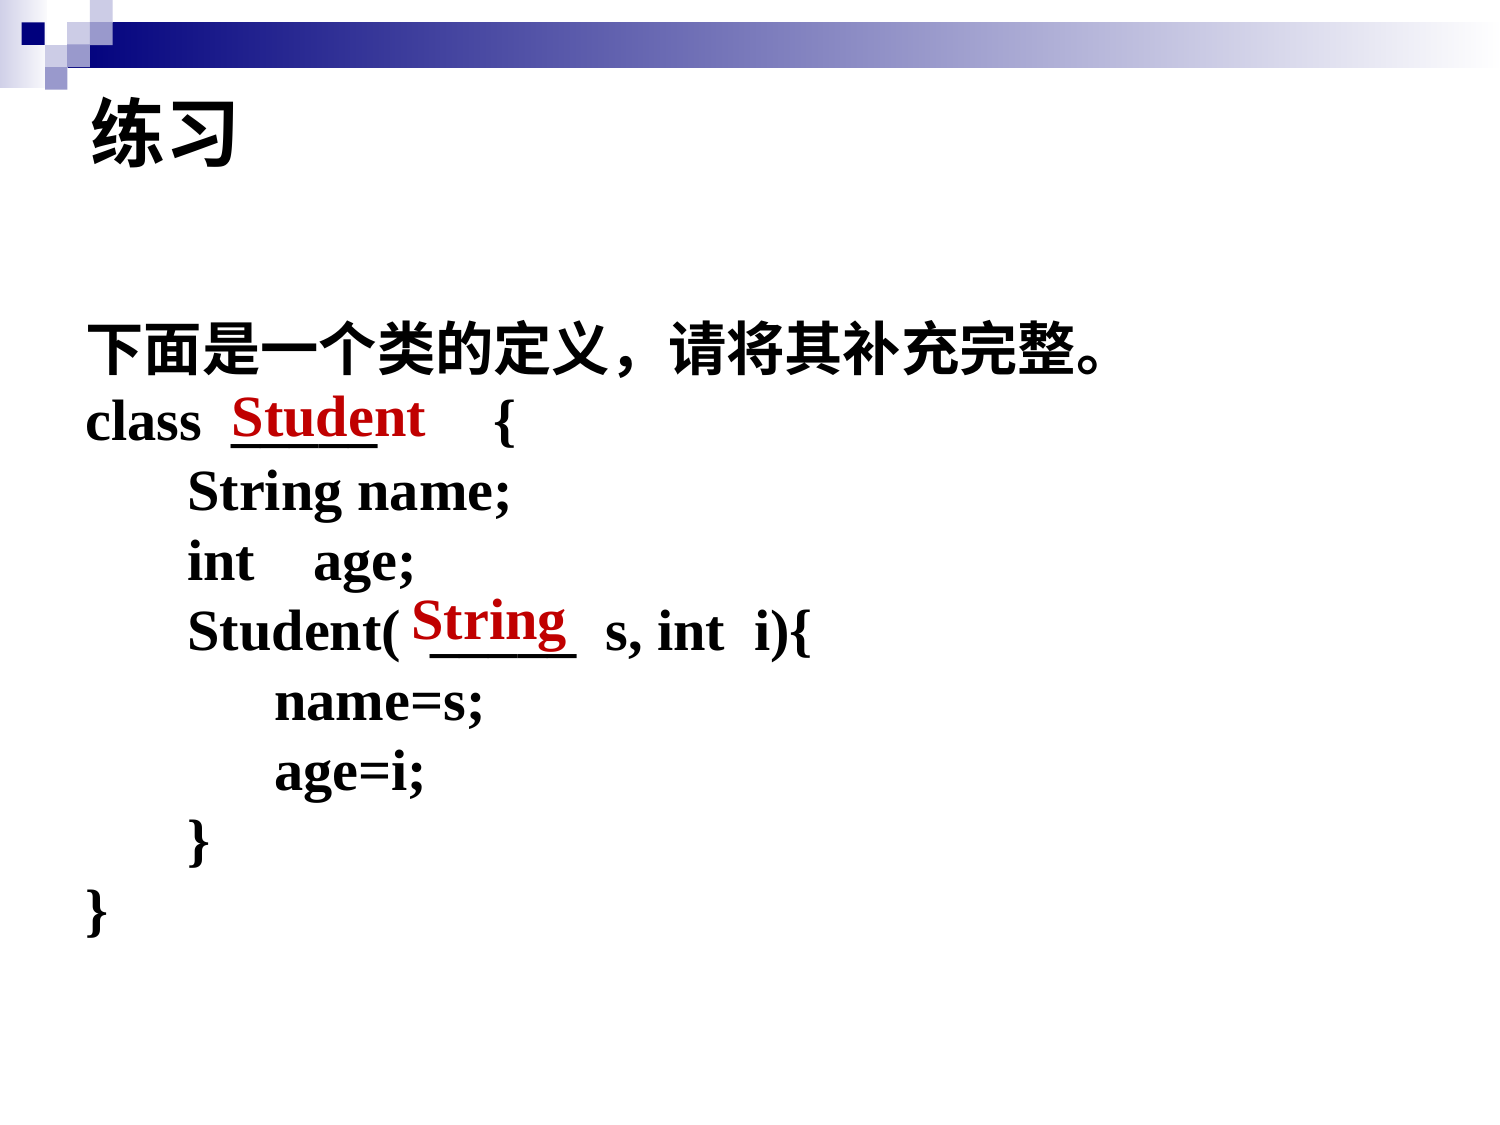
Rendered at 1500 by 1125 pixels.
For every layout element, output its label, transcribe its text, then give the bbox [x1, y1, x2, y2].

title 练习 [74, 18, 1426, 245]
text_box 下面是一个类的定义，请将其补充完整。 class _____ { String name; int age; Student( _____ s, int i){ name=s; age=i; } } [71, 305, 1150, 1020]
text_box Student [216, 370, 442, 456]
text_box String [396, 574, 583, 659]
